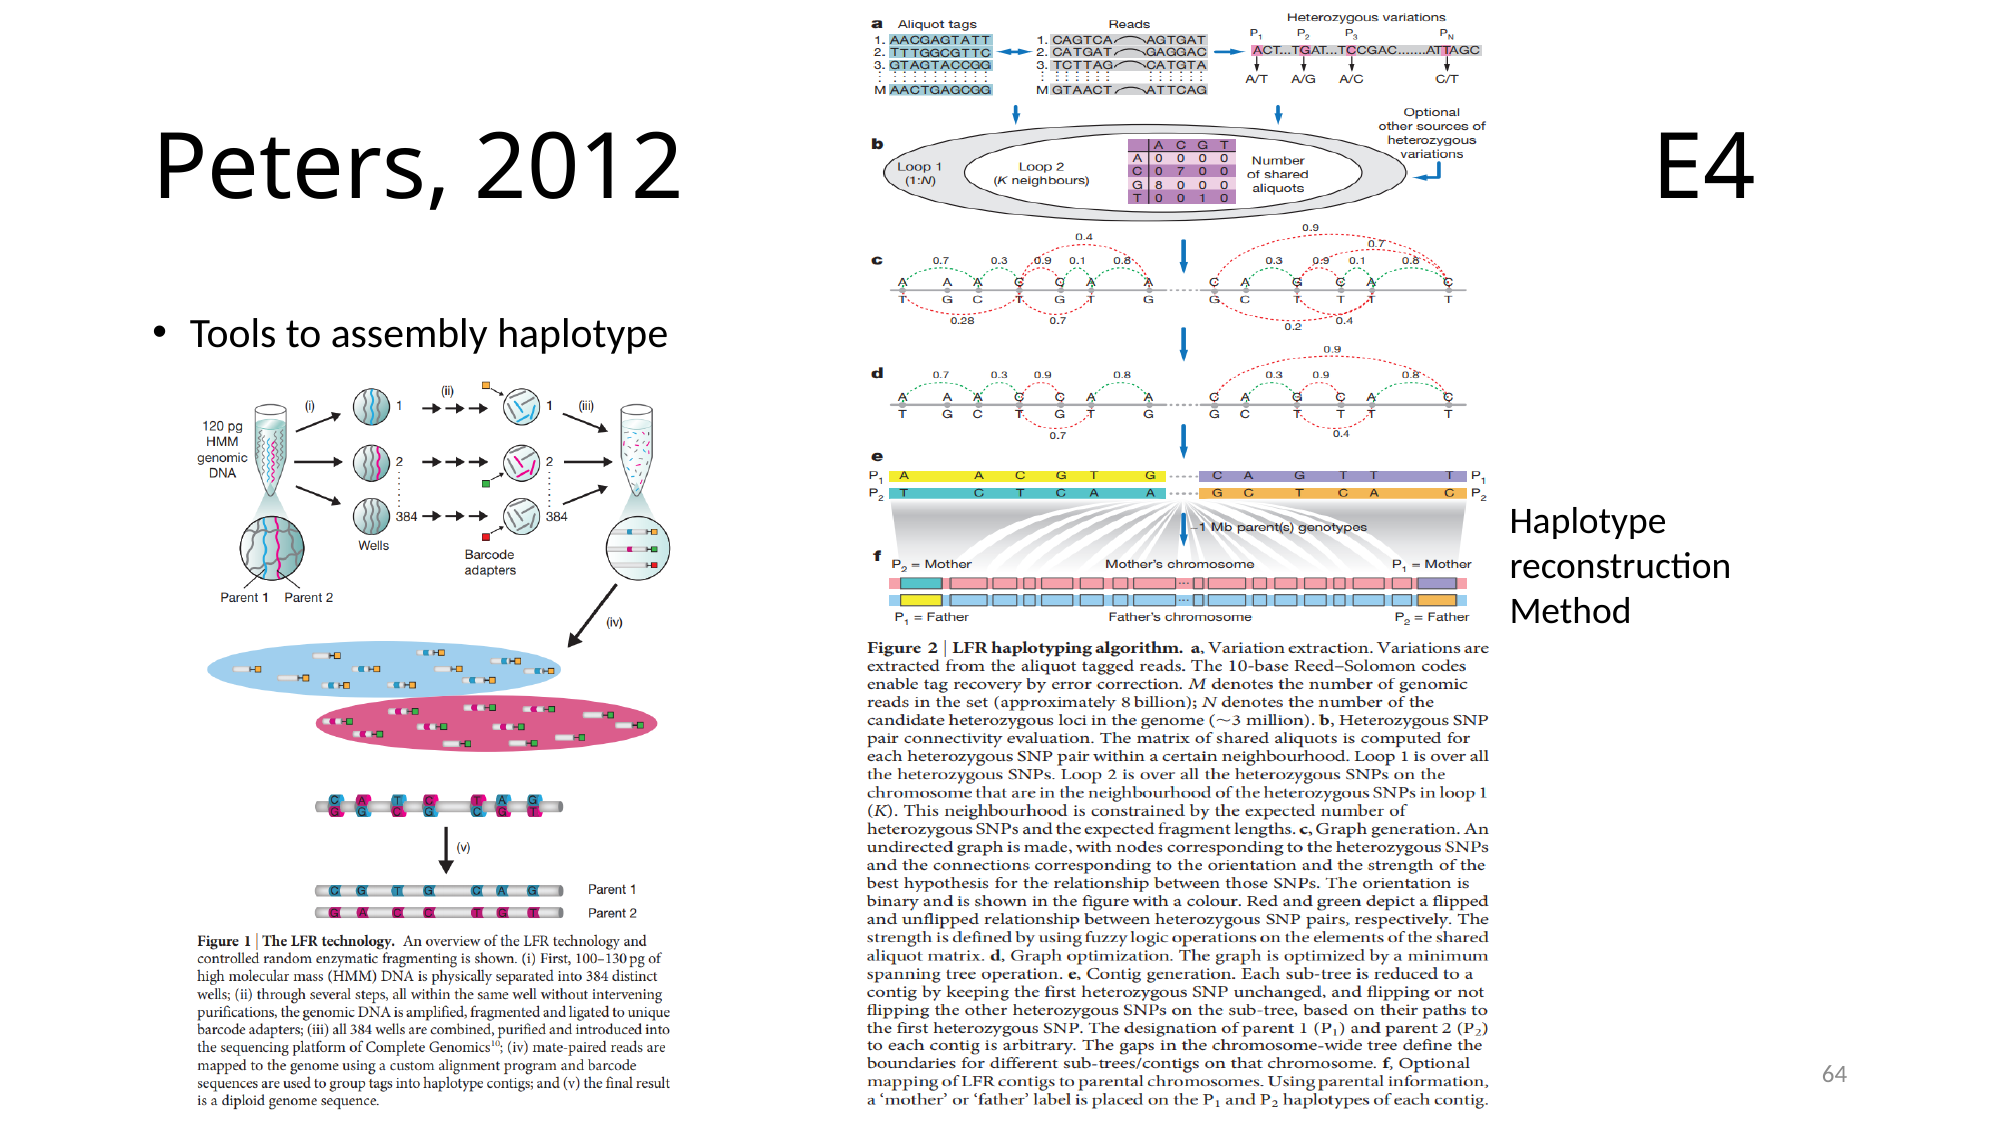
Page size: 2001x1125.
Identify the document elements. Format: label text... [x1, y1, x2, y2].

slide_number 64 [1495, 1042, 1863, 1103]
picture [855, 8, 1495, 1117]
title Peters, 2012 E4 [137, 59, 855, 278]
title Peters, 2012 E4 [1495, 59, 1863, 278]
picture [189, 359, 672, 1112]
text_box Haplotype reconstruction Method [1495, 488, 1874, 683]
list Tools to assembly haplotype [137, 304, 855, 1014]
